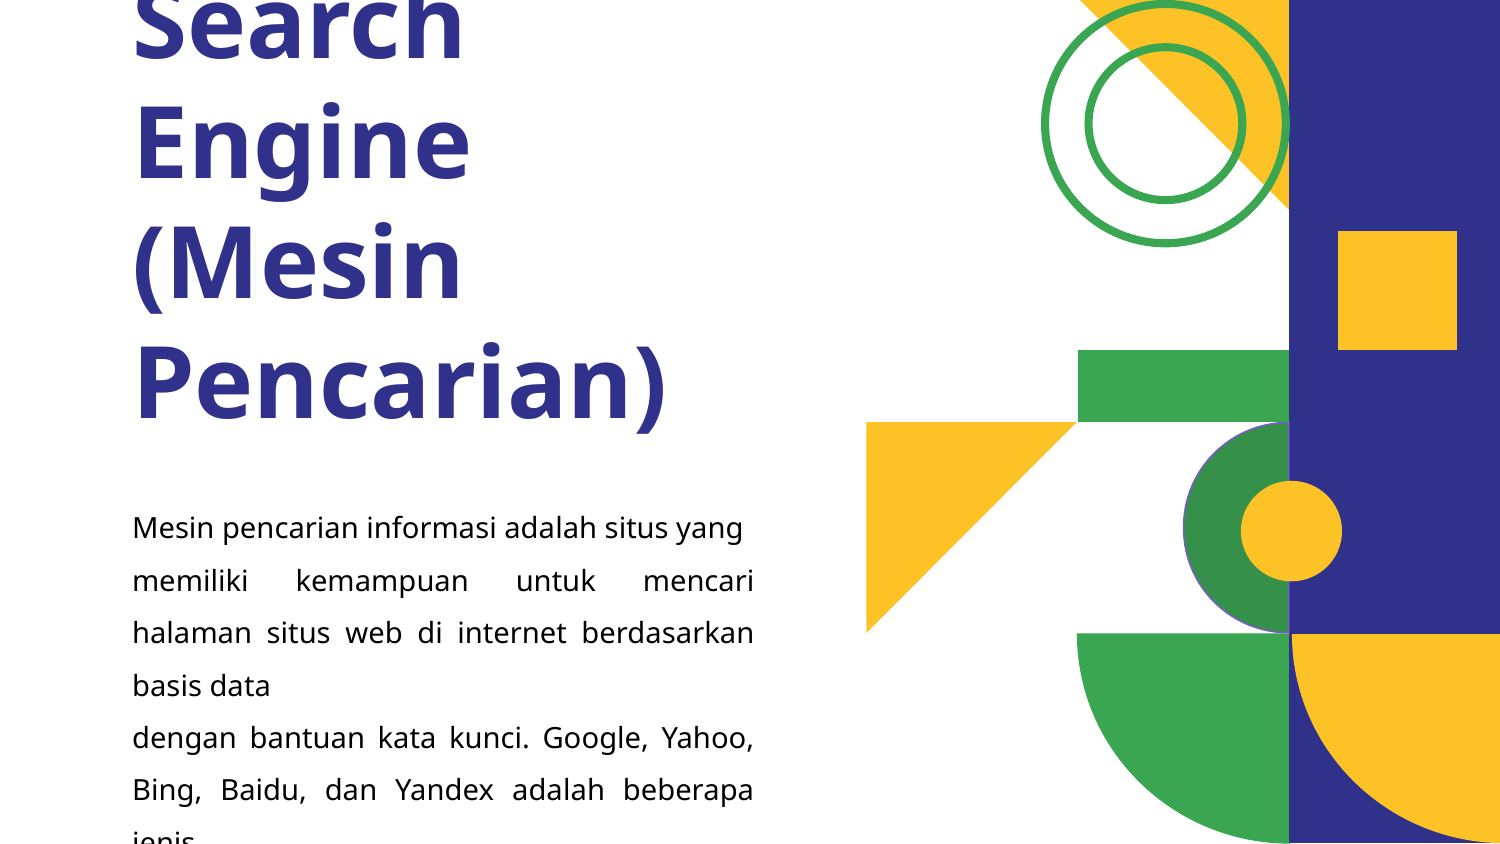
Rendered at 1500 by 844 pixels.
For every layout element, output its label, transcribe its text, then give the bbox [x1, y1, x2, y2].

title Search Engine (Mesin Pencarian) [116, 219, 841, 454]
list Mesin pencarian informasi adalah situs yang memiliki kemampuan untuk mencari halaman situs web di internet berdasarkan basis data dengan bantuan kata kunci. Google, Yahoo, Bing, Baidu, dan Yandex adalah beberapa jenis mesin pencarian informasi yang populer di dunia. [116, 477, 770, 658]
